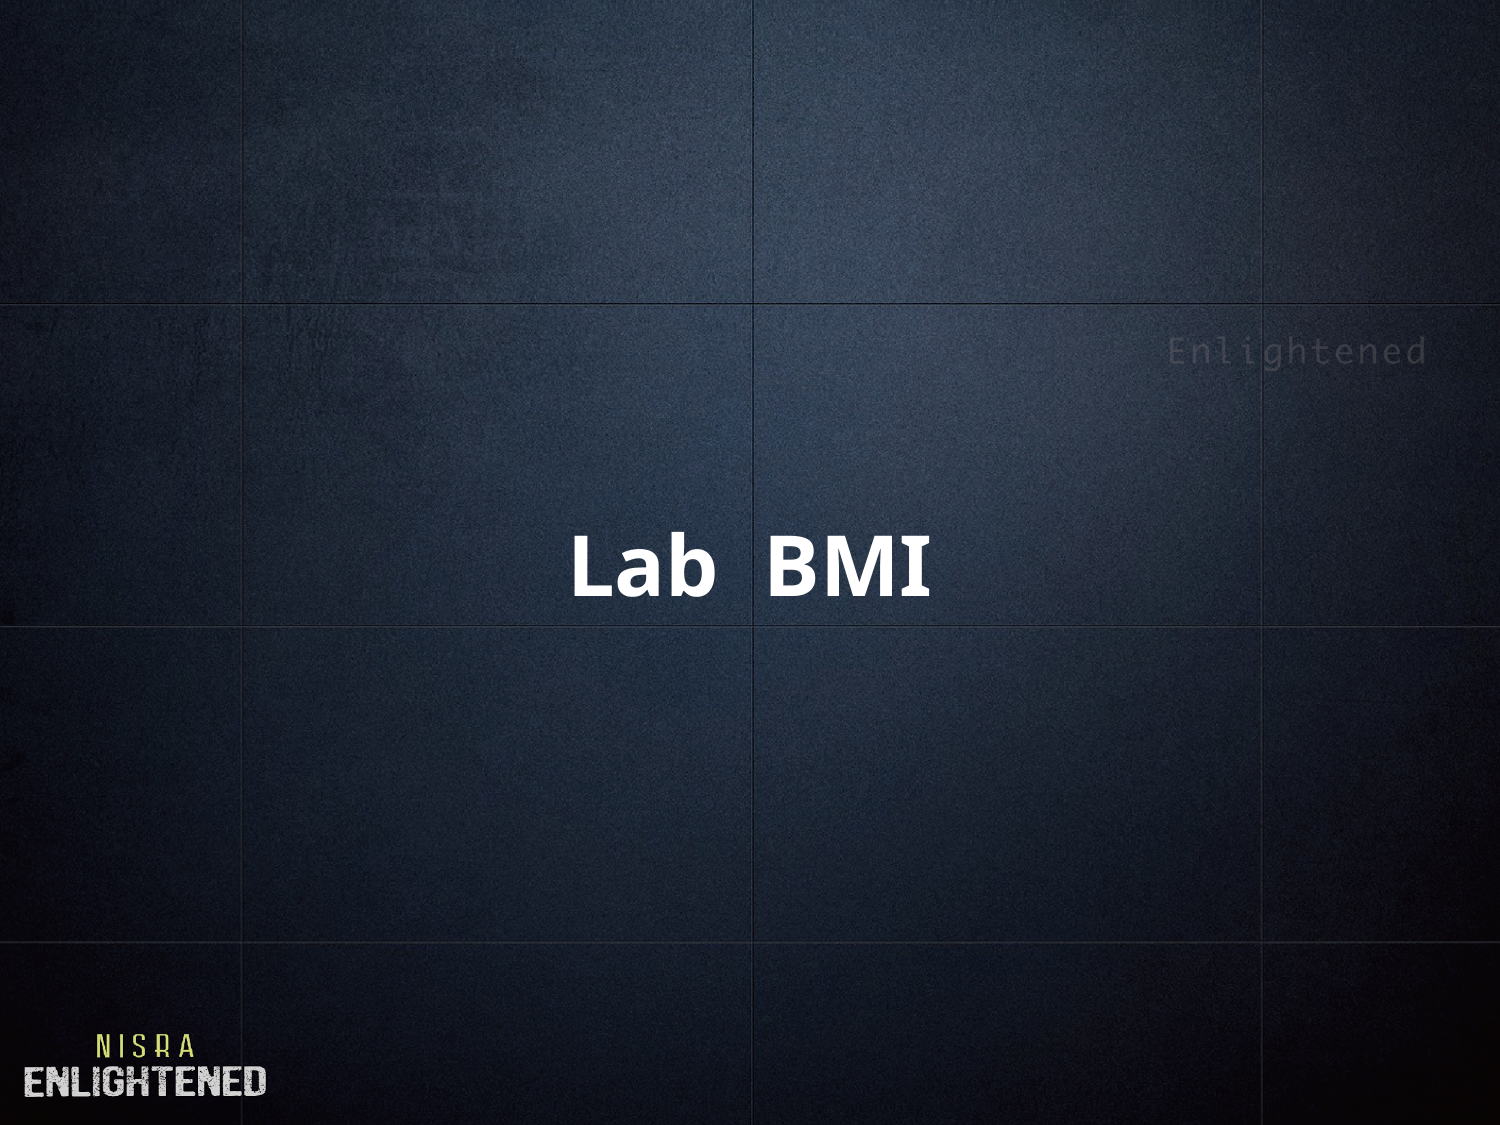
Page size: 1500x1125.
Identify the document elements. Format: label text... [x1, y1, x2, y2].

picture [0, 0, 1500, 1125]
text_box Lab BMI [552, 504, 948, 621]
